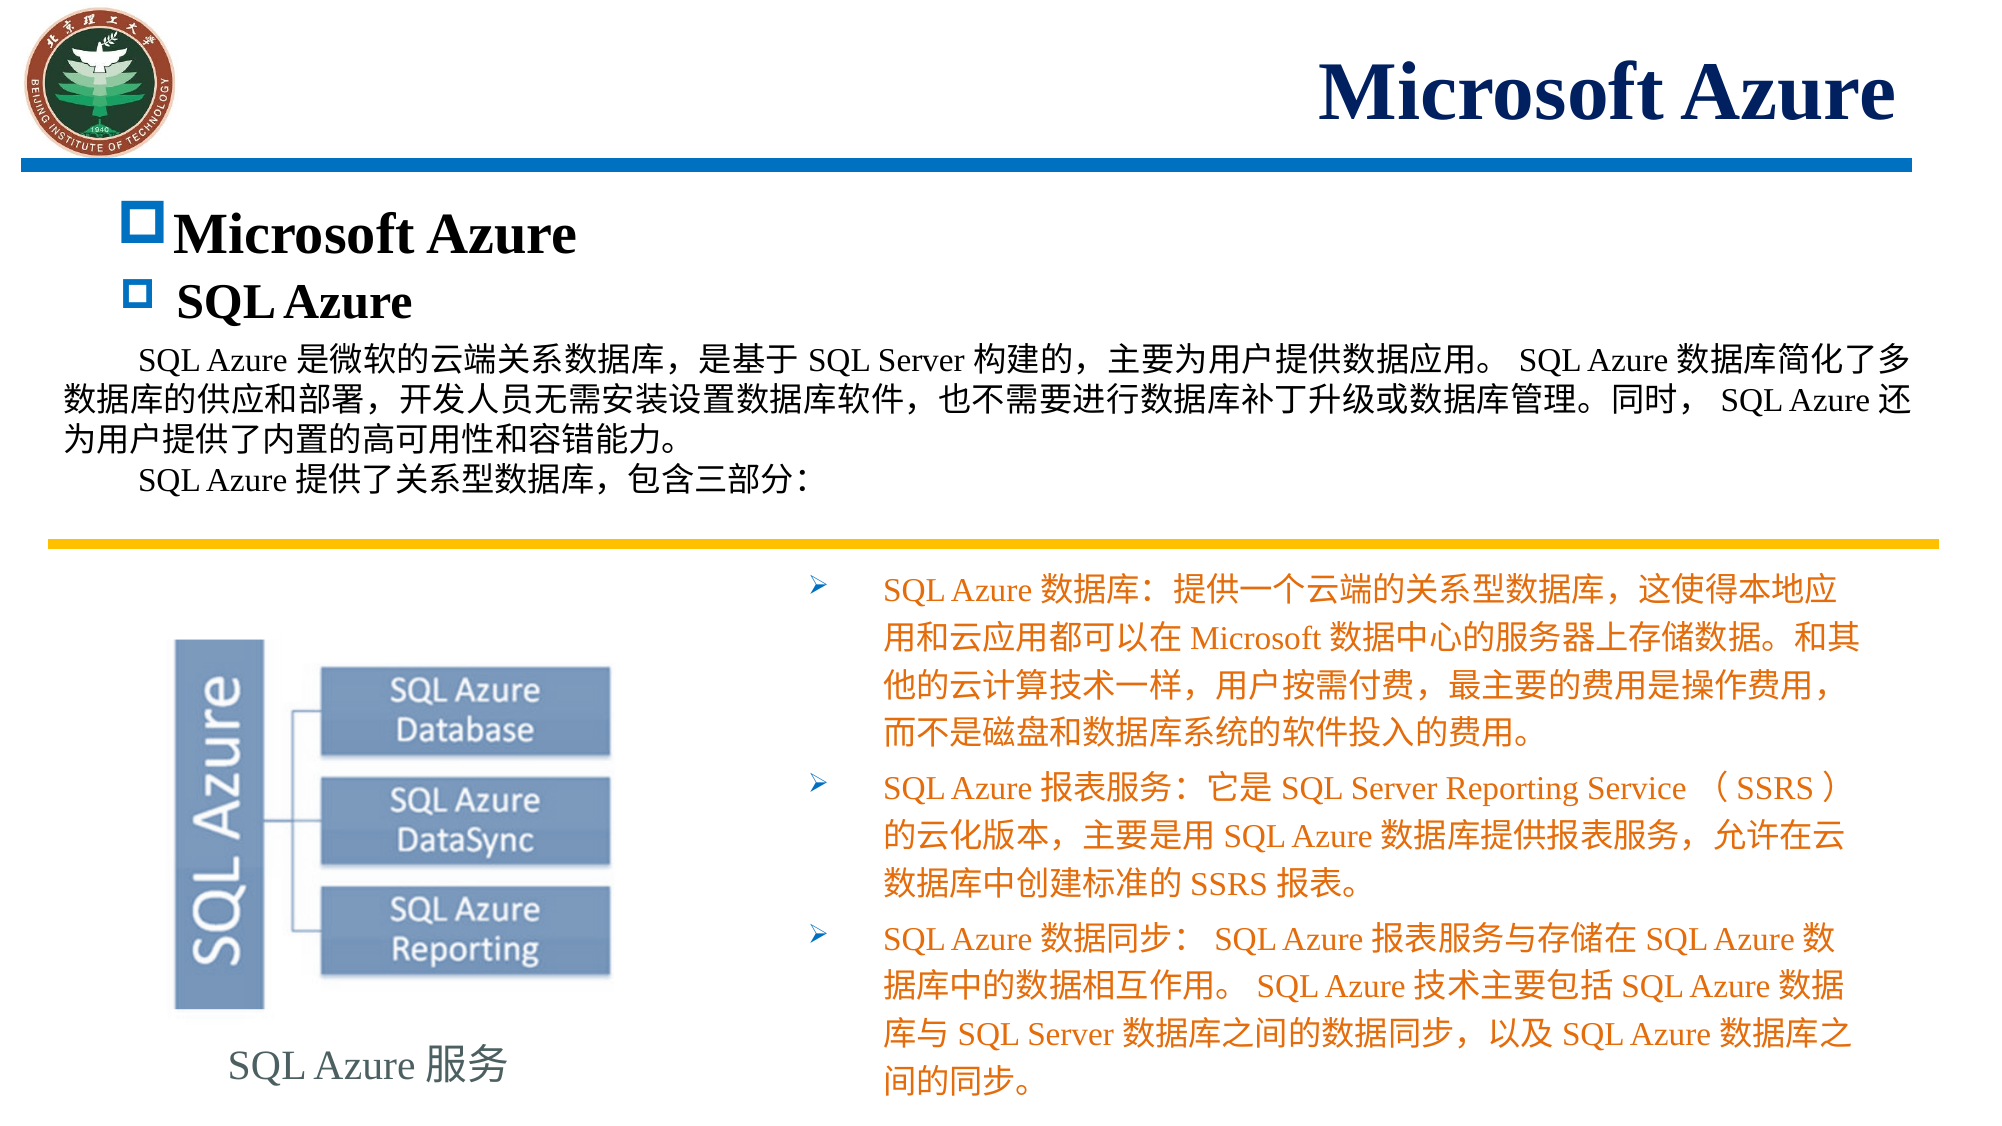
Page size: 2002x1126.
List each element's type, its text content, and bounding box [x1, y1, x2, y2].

text_box Microsoft Azure [101, 187, 592, 273]
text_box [21, 4, 1912, 172]
text_box SQL Azure数据库：提供一个云端的关系型数据库，这使得本地应用和云应用都可以在Microsoft数据中心的服务器上存储数据。和其他的云计算技术一样，用户按需付费，最主要的费用是操作费用，而不是磁盘和数据库系统的软件投入的费用。 SQL Azure报表服务：它是SQL Server Reporting Service（SSRS）的云化版本，主要是用SQL Azure数据库提供报表服务，允许在云数据库中创建标准的SSRS报表。 SQL Azure数据同步：SQL Azure报表服务与存储在SQL Azure数据库中的数据相互作用。SQL Azure技术主要包括SQL Azure数据库与SQL Server数据库之间的数据同步，以及SQL Azure数据库之间的同步。 [788, 556, 1888, 1113]
text_box SQL Azure [105, 261, 428, 337]
text_box SQL Azure服务 [212, 1033, 582, 1096]
picture [164, 629, 631, 1025]
list SQL Azure是微软的云端关系数据库，是基于SQL Server构建的，主要为用户提供数据应用。SQL Azure数据库简化了多数据库的供应和部署，开发人员无需安装设置数据库软件，也不需要进行数据库补丁升级或数据库管理。同时，SQL Azure还为用户提供了内置的高可用性和容错能力。 SQL Azure提供了关系型数据库，包含三部分： [48, 331, 1927, 539]
